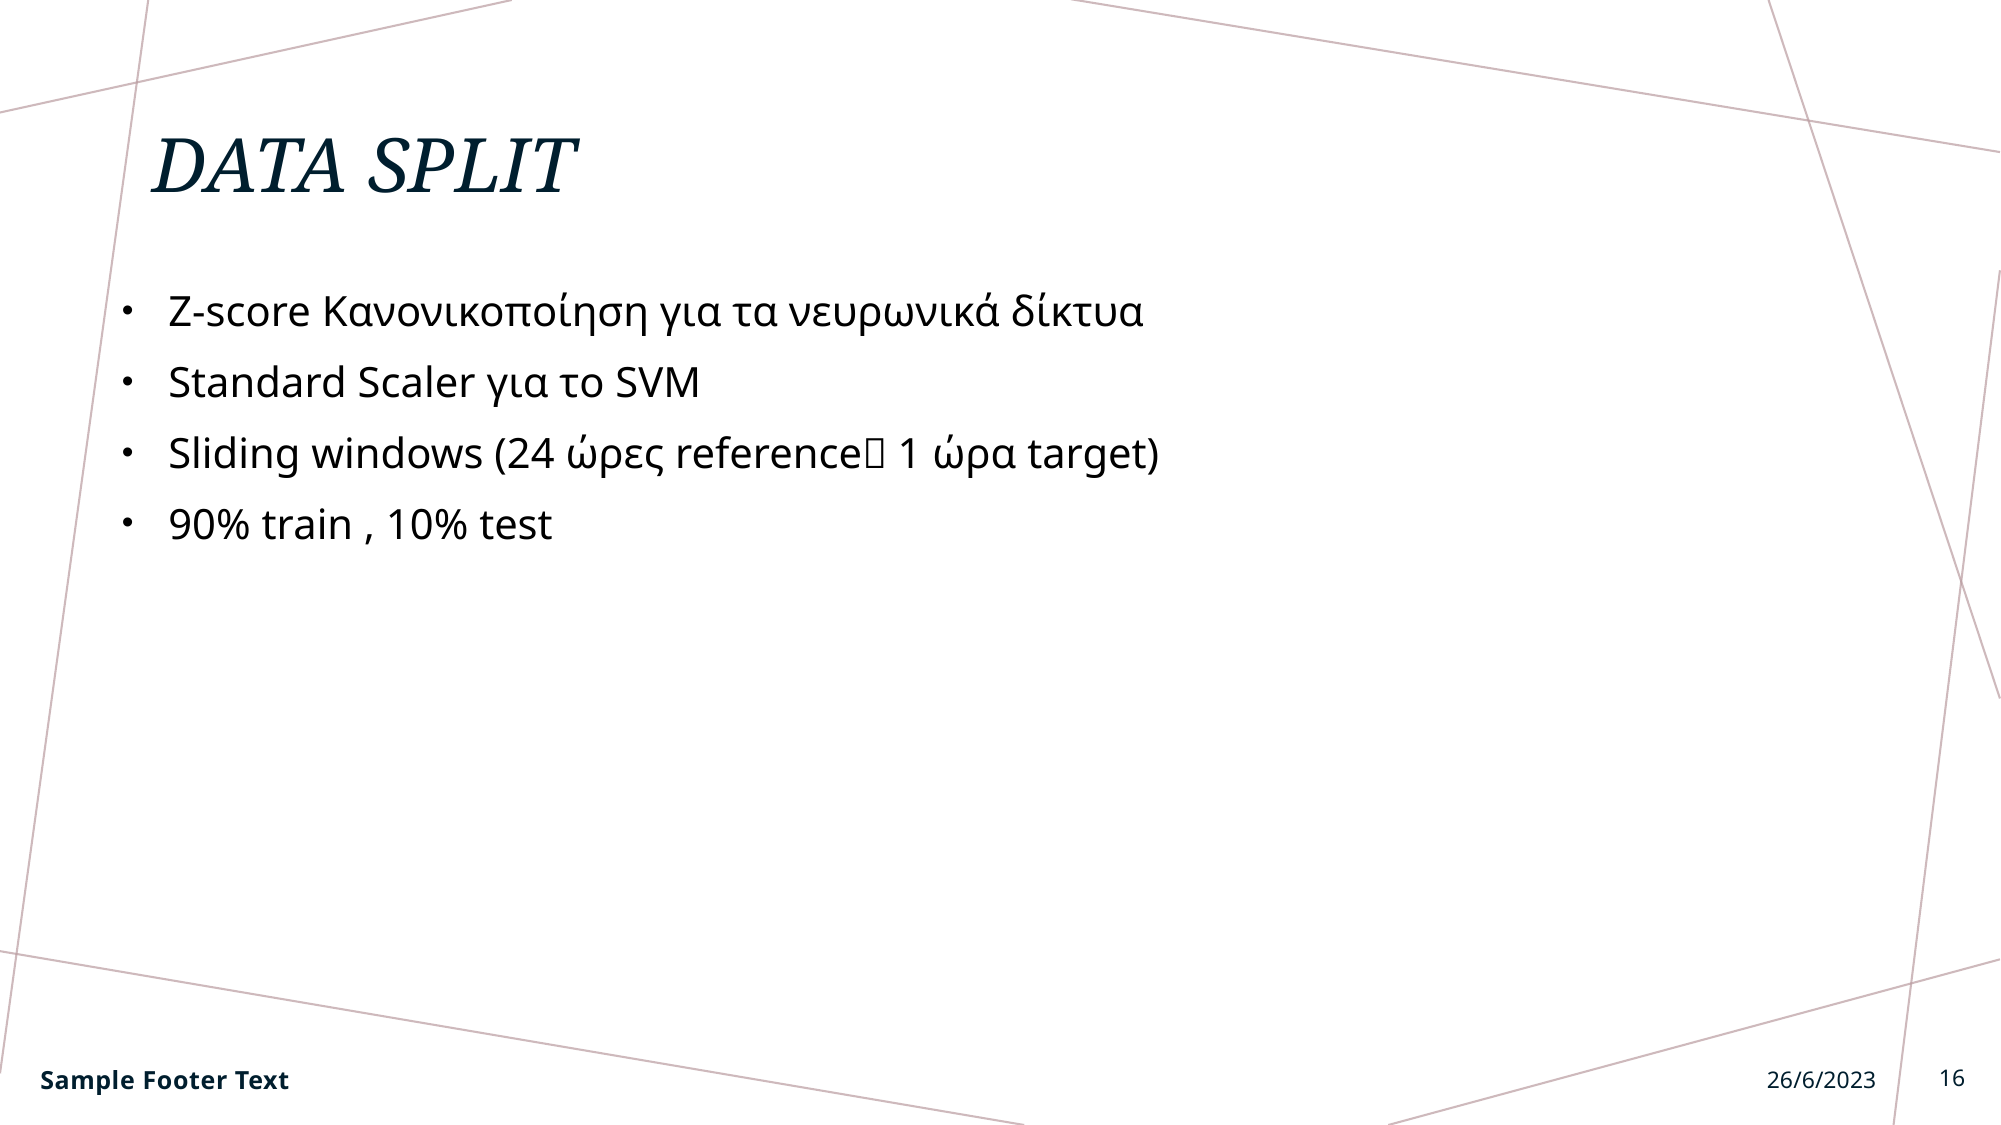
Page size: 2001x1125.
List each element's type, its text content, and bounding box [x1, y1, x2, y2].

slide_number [1203, 1049, 1892, 1110]
list Z-score Κανονικοποίηση για τα νευρωνικά δίκτυα Standard Scaler για το SVM Sliding windows (24 ώρες reference 1 ώρα target) 90% train , 10% test [106, 277, 1488, 882]
title Data split [137, 59, 1863, 278]
slide_number 16 [1903, 1049, 1981, 1110]
footer Sample Footer Text [25, 1049, 764, 1110]
